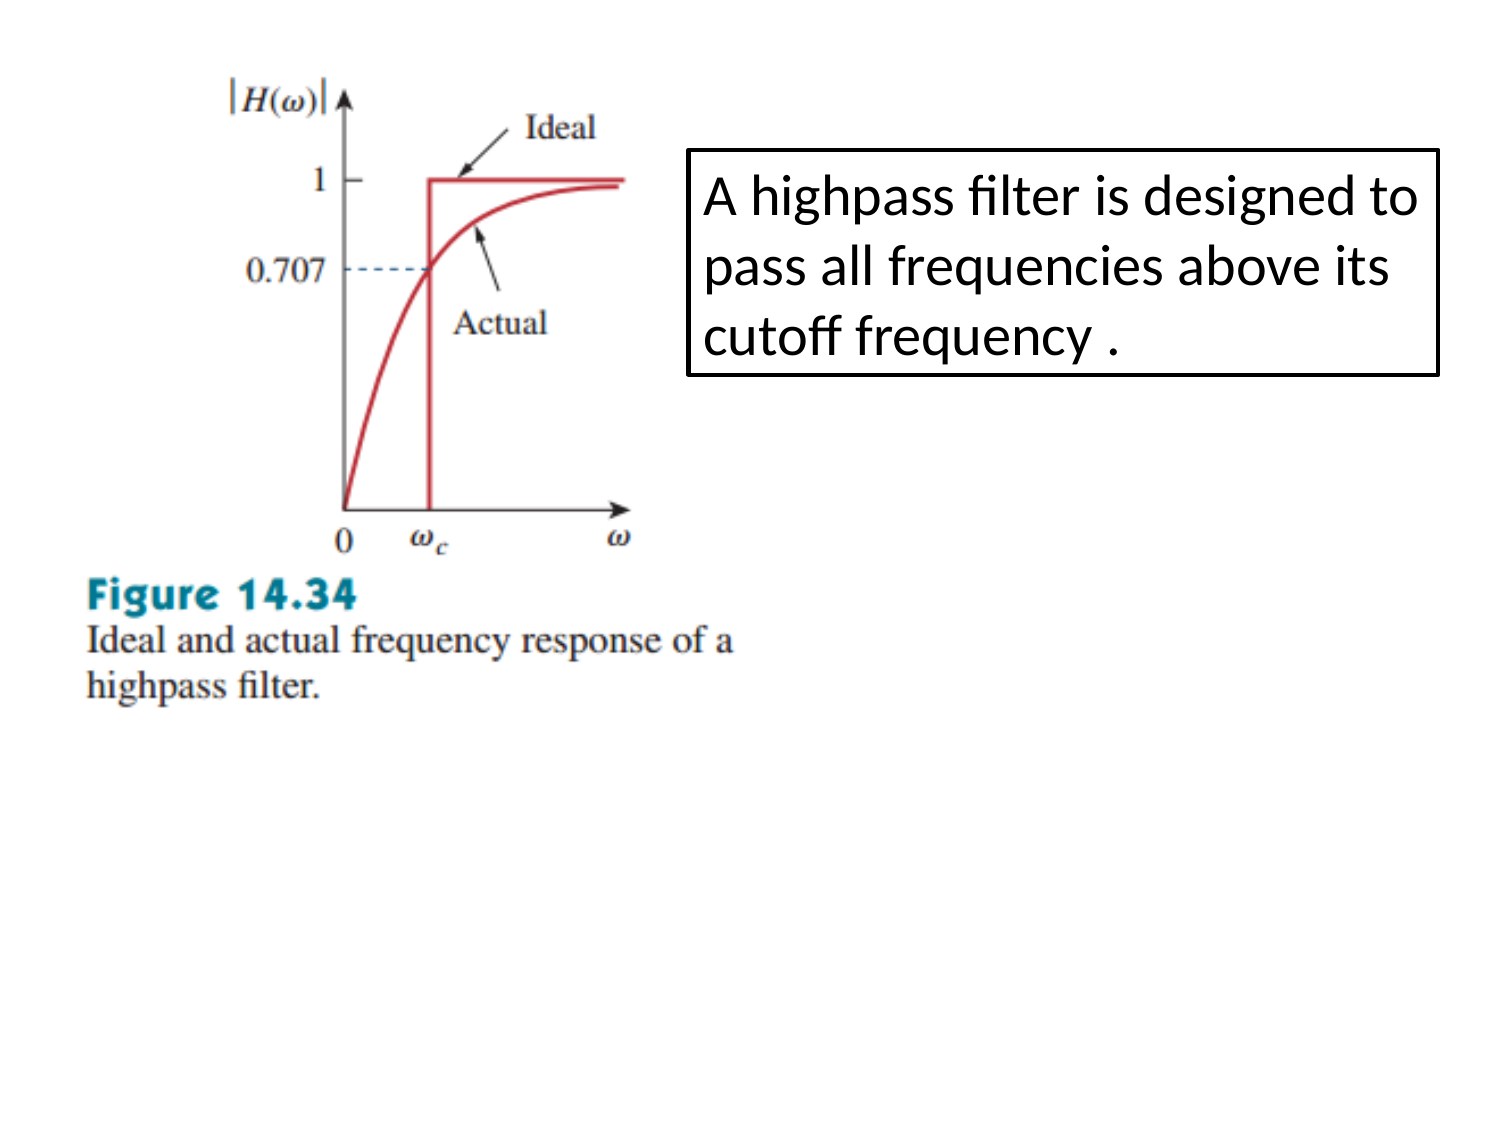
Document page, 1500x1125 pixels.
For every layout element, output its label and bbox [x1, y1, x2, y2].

picture [74, 37, 764, 751]
